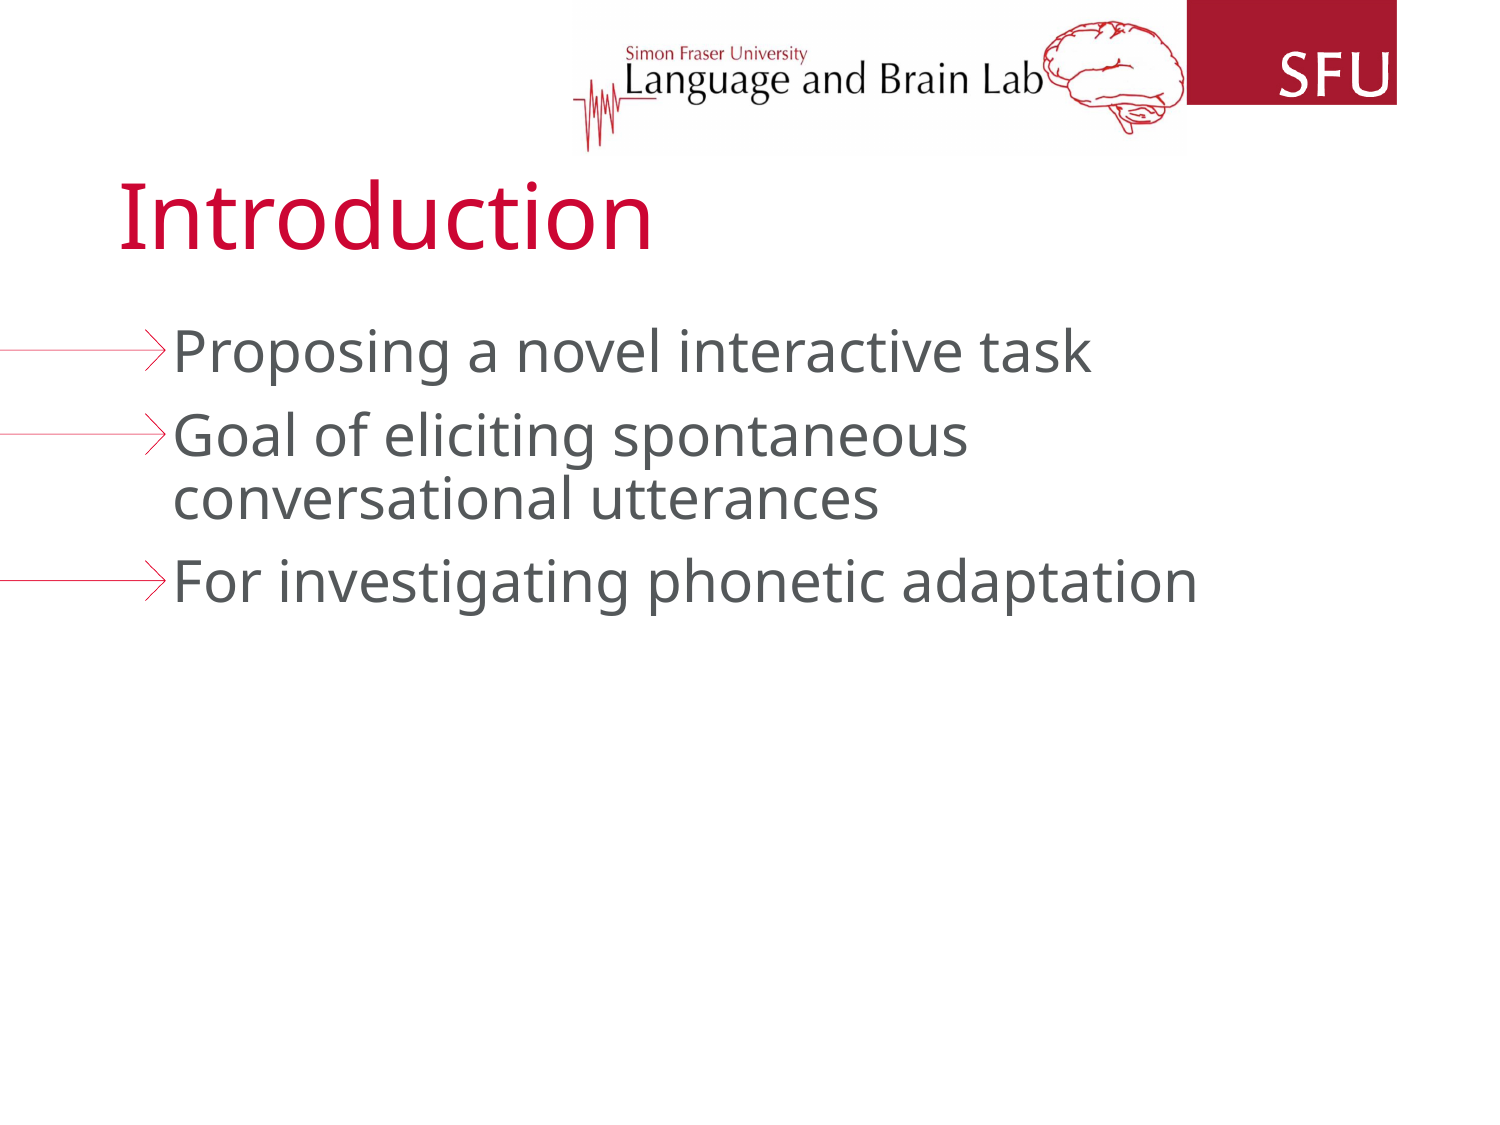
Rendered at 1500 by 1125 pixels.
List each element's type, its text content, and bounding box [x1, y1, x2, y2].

picture [0, 560, 161, 601]
list Proposing a novel interactive task Goal of eliciting spontaneous conversational utterances For investigating phonetic adaptation [0, 314, 1277, 900]
picture [572, 0, 1397, 156]
picture [0, 329, 161, 371]
picture [0, 413, 161, 455]
title Introduction [103, 163, 1397, 278]
